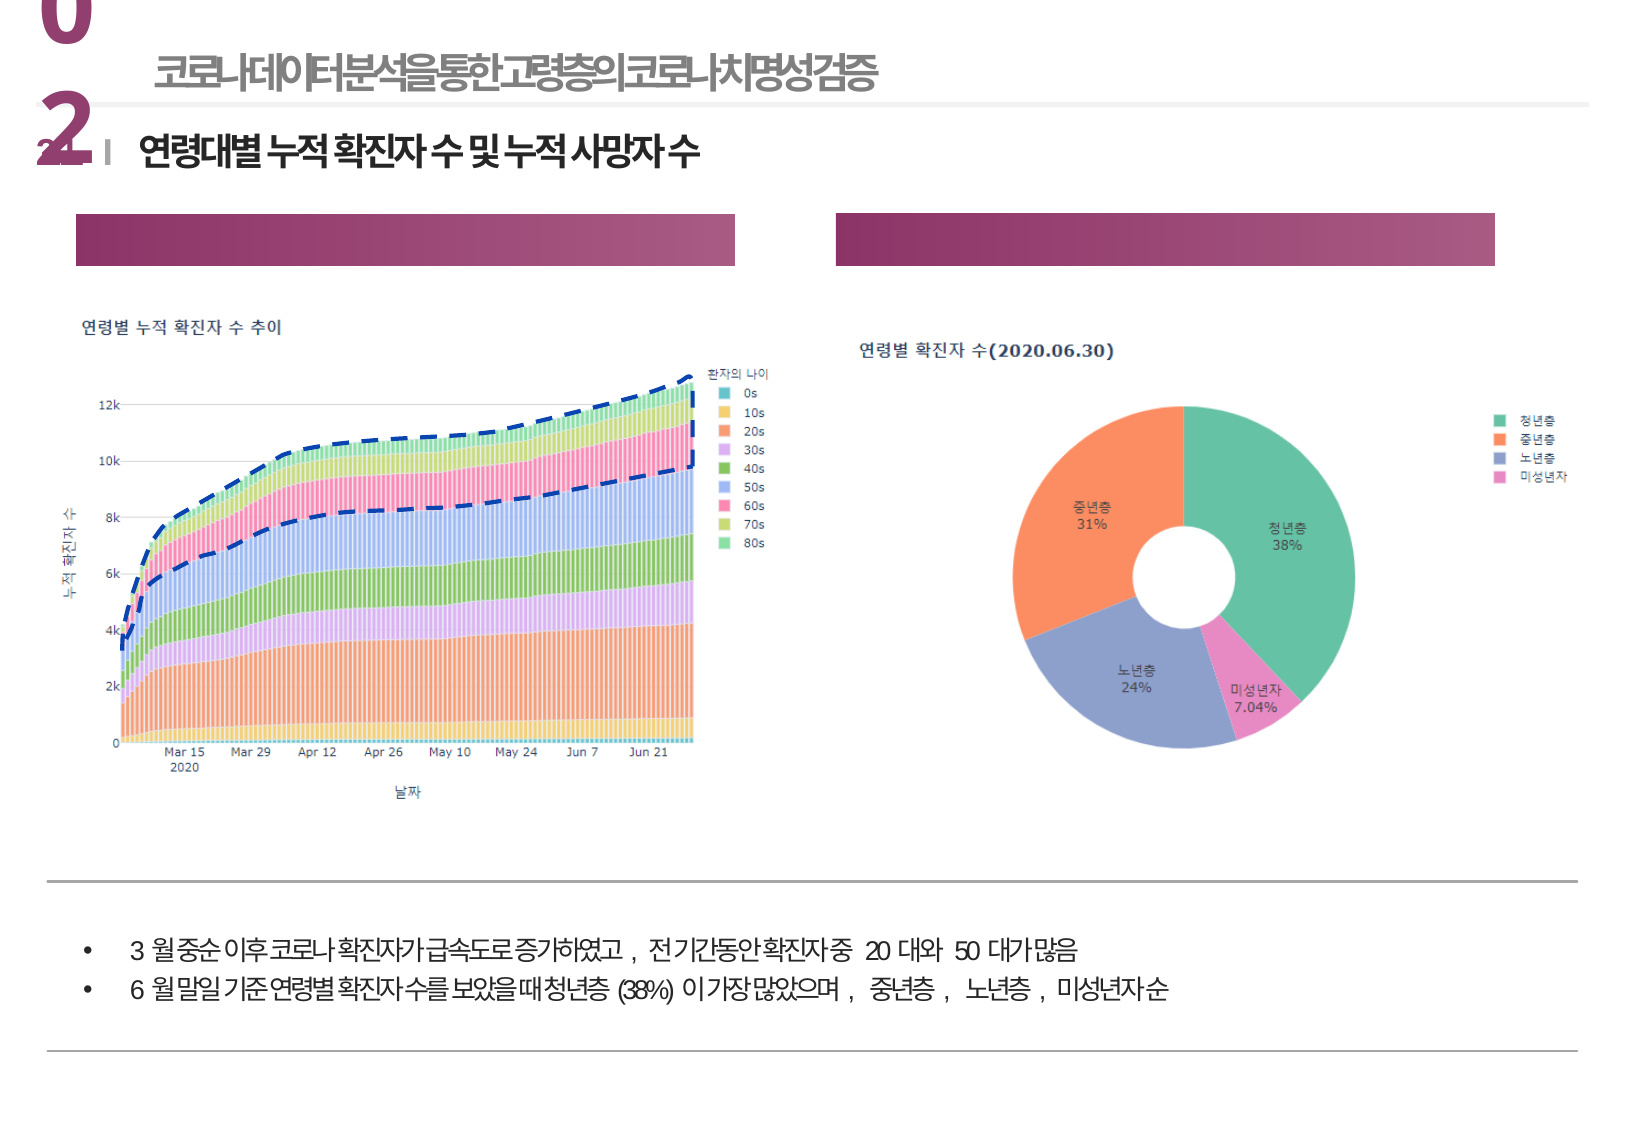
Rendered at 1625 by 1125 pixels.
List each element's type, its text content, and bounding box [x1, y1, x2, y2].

text_box 2020년 6월 30일 기준 연령별 확진자 [834, 211, 1497, 267]
text_box 2020년 3월부터 6월까지의 연령별 누적 확진자 수 추이 [74, 212, 737, 268]
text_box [32, 302, 798, 811]
text_box 코로나 데이터 분석을 통한 고령층의 코로나 치명성 검증 [138, 30, 1321, 103]
picture [808, 314, 1598, 764]
text_box 02 [22, 29, 165, 98]
text_box 3월 중순 이후 코로나 확진자가 급속도로 증가하였고, 전 기간동안 확진자 중 20대와 50대가 많음 6월 말일 기준 연령별 확진자 수를 보았을 때 청년층(38%)이 가장 많았으며, 중년층, 노년층, 미성년자 순 [68, 890, 1557, 1045]
text_box 2.1. I 연령대별 누적 확진자 수 및 누적 사망자 수 [20, 113, 1037, 188]
